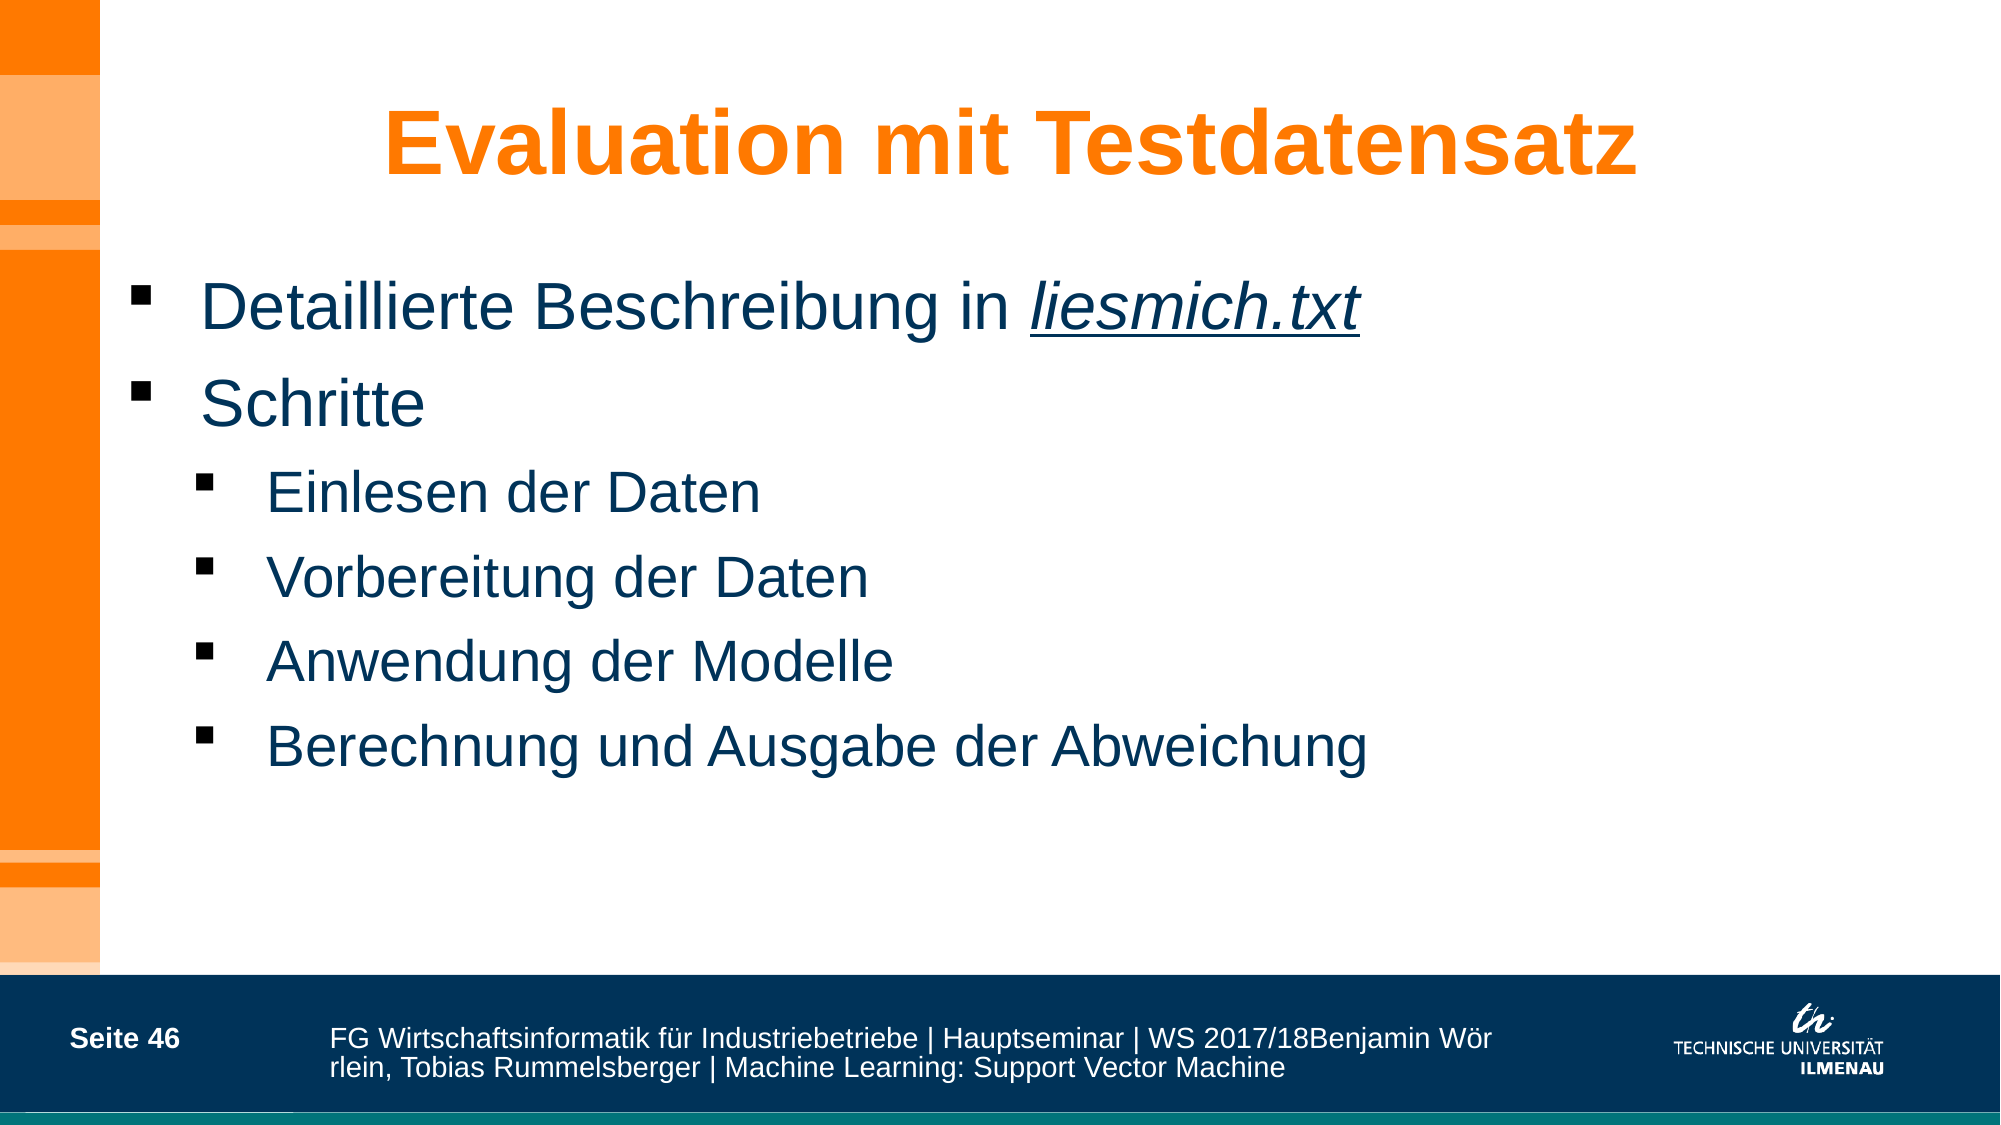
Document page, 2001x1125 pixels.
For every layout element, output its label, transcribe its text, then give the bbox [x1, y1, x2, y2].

slide_number Seite 46 [54, 1011, 473, 1125]
picture [1673, 1003, 1884, 1075]
title Evaluation mit Testdatensatz [125, 20, 1899, 256]
footer FG Wirtschaftsinformatik für Industriebetriebe | Hauptseminar | WS 2017/18 Benjamin Wörrlein, Tobias Rummelsberger | Machine Learning: Support Vector Machine [473, 1011, 1511, 1125]
list Detaillierte Beschreibung in liesmich.txt Schritte Einlesen der Daten Vorbereitung der Daten Anwendung der Modelle Berechnung und Ausgabe der Abweichung [125, 263, 1899, 952]
